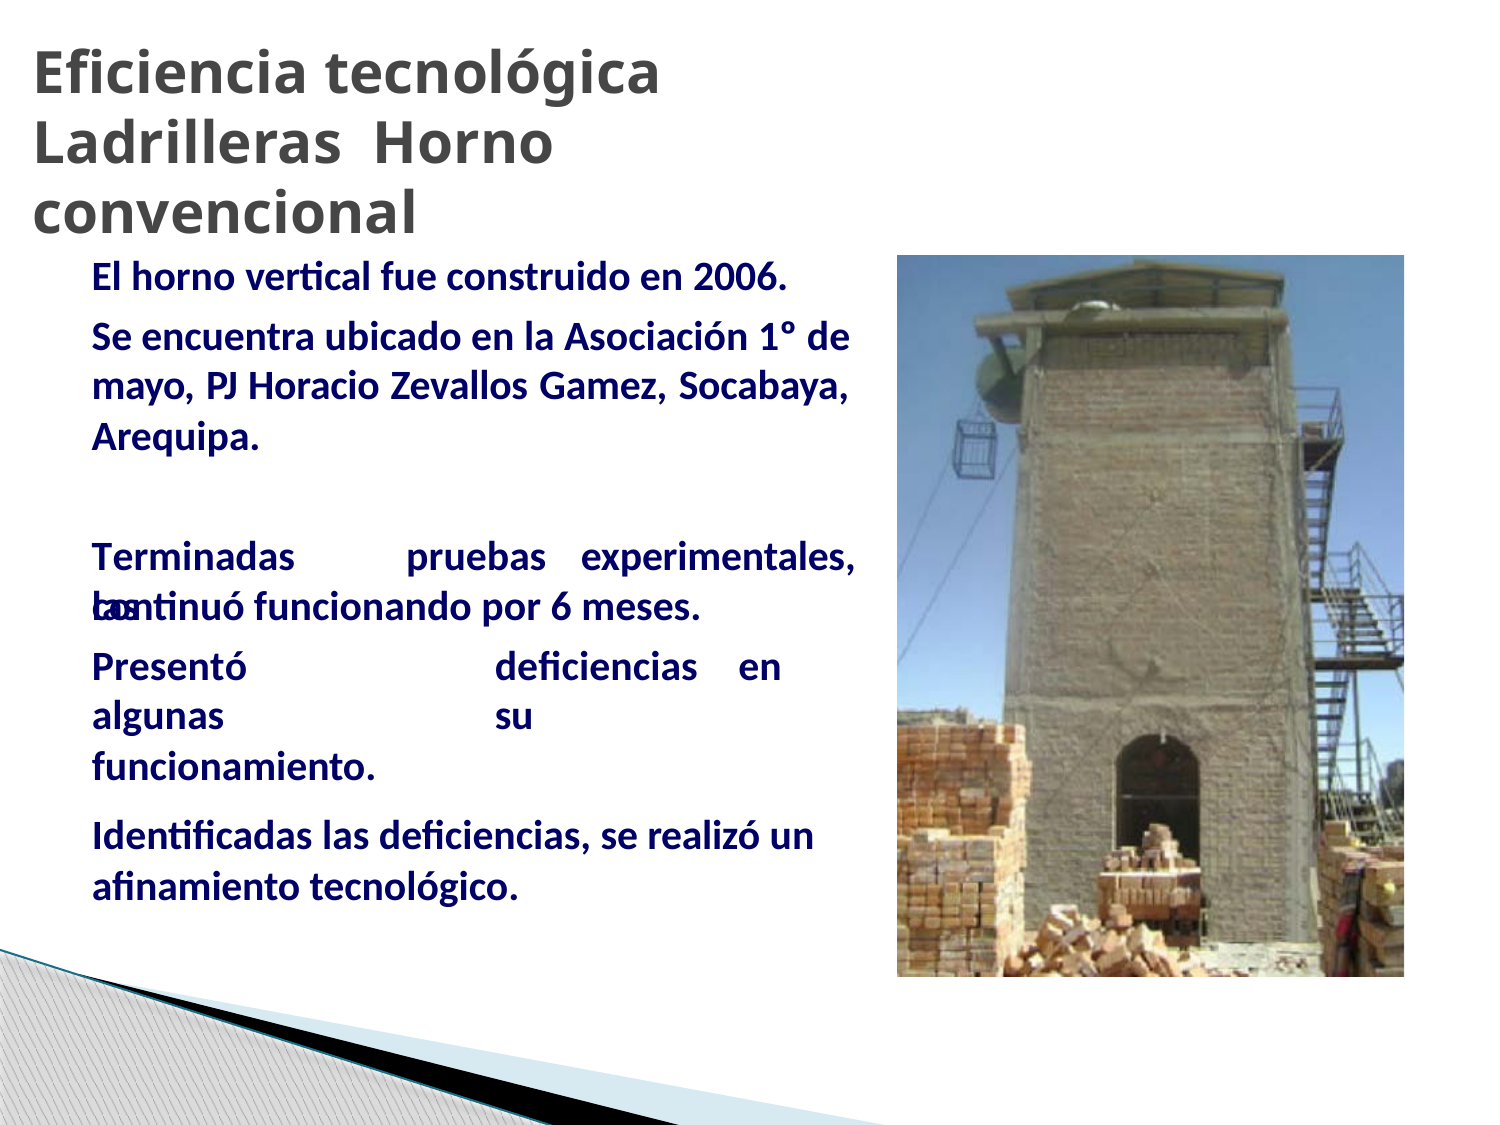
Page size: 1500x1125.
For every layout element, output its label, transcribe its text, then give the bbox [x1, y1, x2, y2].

text_box deficiencias en su [492, 638, 860, 739]
title Eficiencia tecnológica Ladrilleras Horno convencional [30, 34, 820, 245]
text_box continuó funcionando por 6 meses. [89, 578, 704, 629]
text_box pruebas [404, 528, 549, 578]
text_box Terminadas las [89, 528, 375, 578]
text_box [897, 255, 1405, 978]
text_box El horno vertical fue construido en 2006. Se encuentra ubicado en la Asociación 1º de mayo, PJ Horacio Zevallos Gamez, Socabaya, Arequipa. [89, 248, 861, 459]
text_box experimentales, [578, 528, 861, 579]
text_box Identificadas las deficiencias, se realizó un afinamiento tecnológico. [89, 808, 861, 909]
text_box Presentó algunas funcionamiento. [89, 638, 458, 789]
